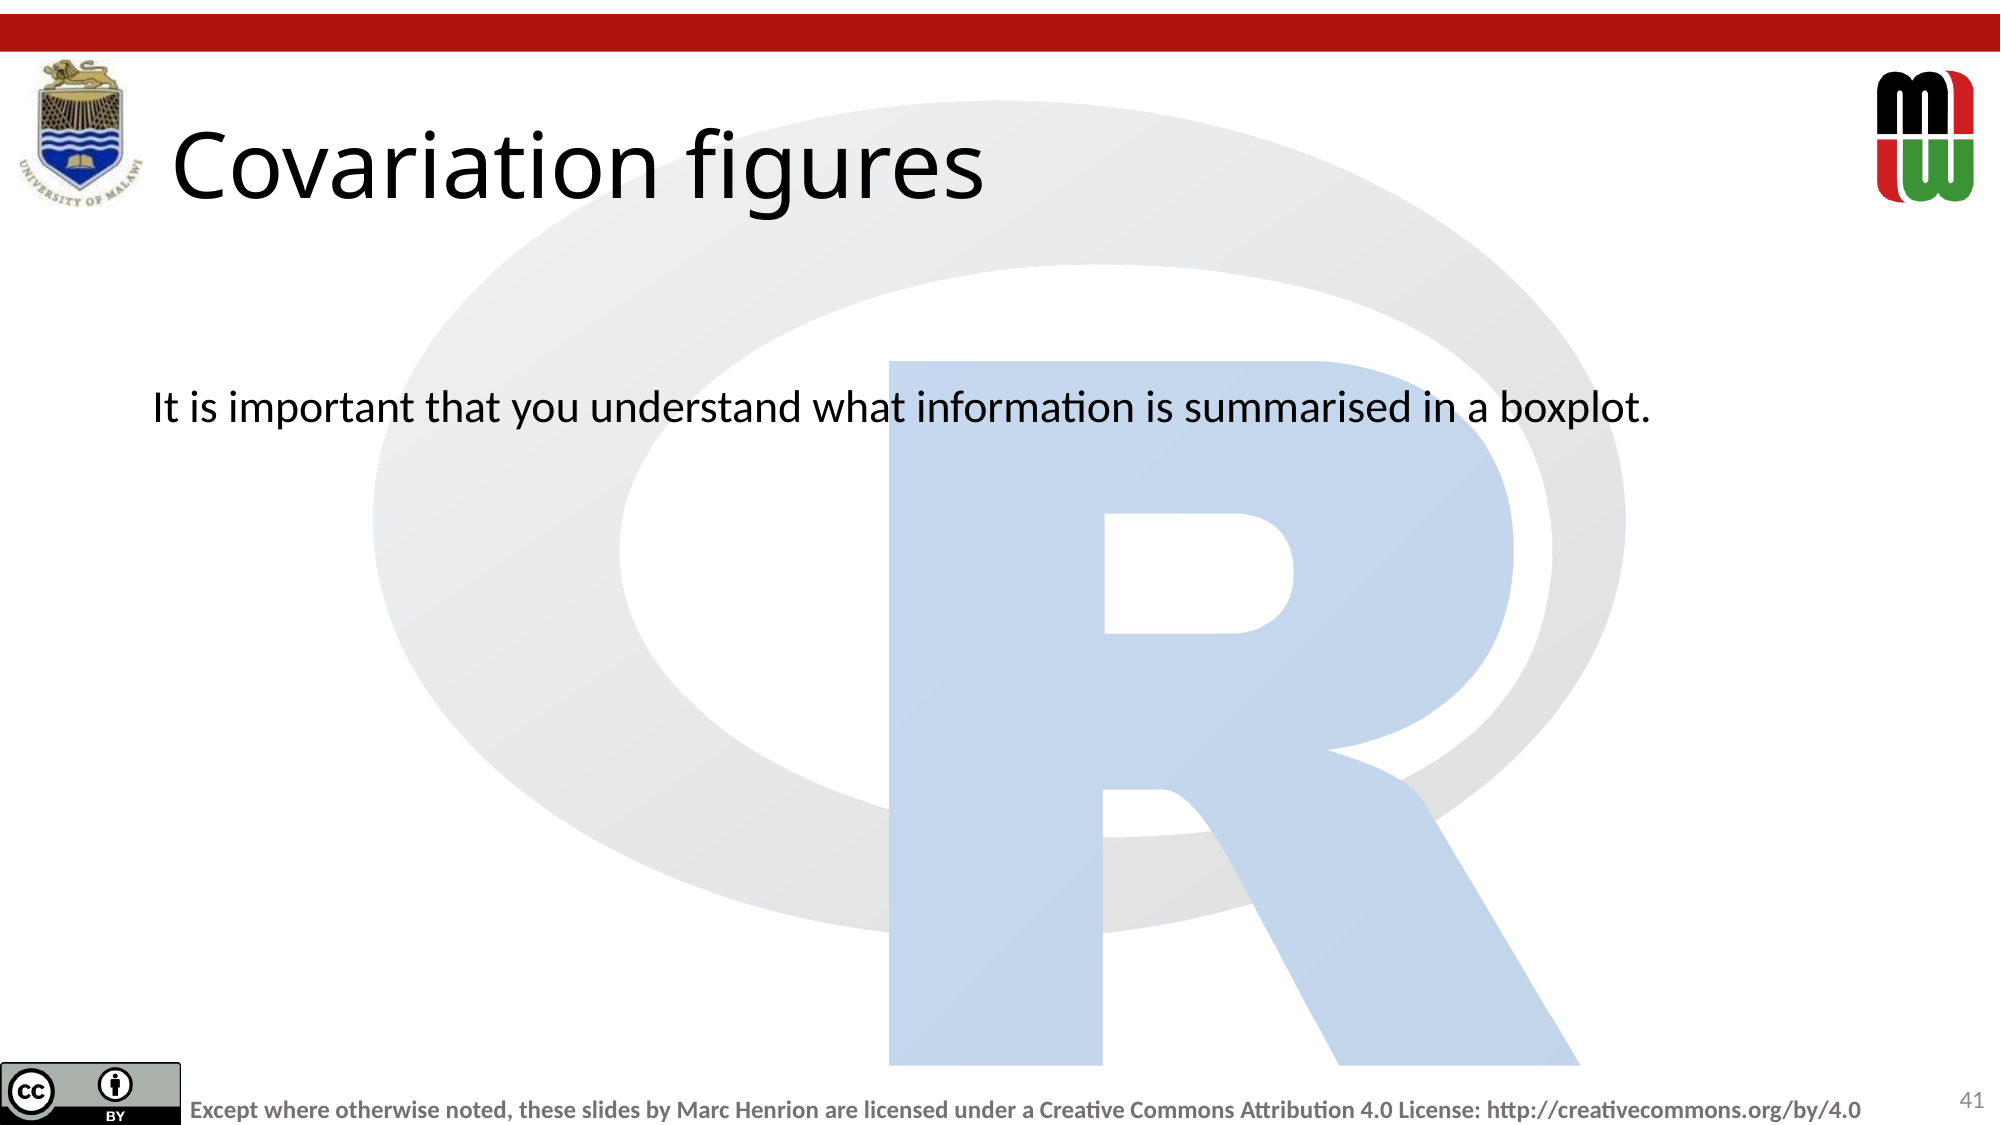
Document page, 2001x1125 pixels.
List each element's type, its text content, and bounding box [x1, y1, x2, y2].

slide_number 41 [1550, 1073, 2000, 1125]
picture [0, 1062, 181, 1125]
list It is important that you understand what information is summarised in a boxplot. [137, 299, 1863, 1066]
picture [19, 59, 143, 207]
title Covariation figures [155, 59, 1851, 278]
